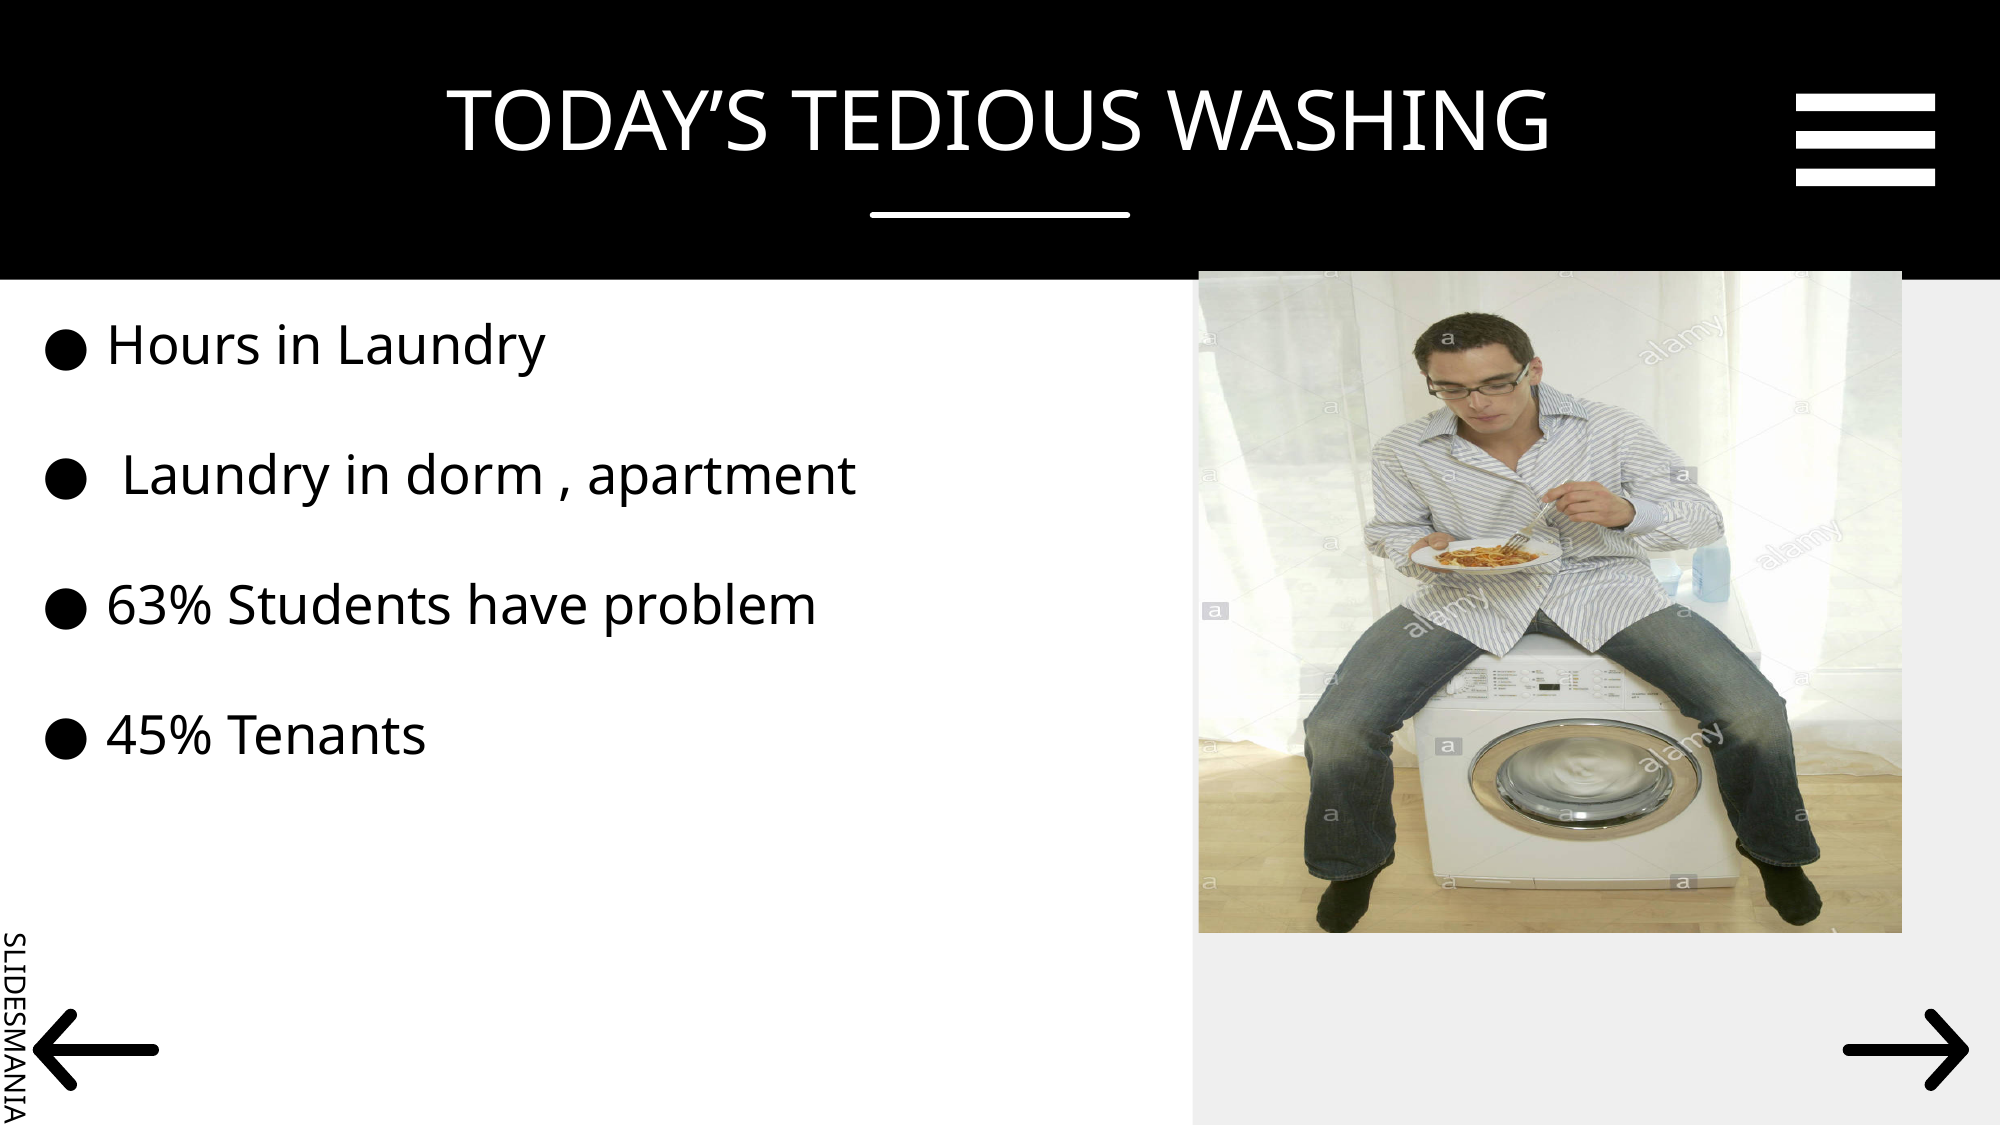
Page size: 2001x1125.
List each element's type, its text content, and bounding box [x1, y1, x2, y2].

text_box [1728, 0, 2000, 272]
text_box [1889, 994, 2000, 1120]
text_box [38, 1014, 153, 1085]
title TODAY’S TEDIOUS WASHING [68, 47, 1728, 173]
picture [1198, 271, 1903, 933]
text_box Hours in Laundry Laundry in dorm , apartment 63% Students have problem 45% Tenants Hesen, Li, and Luo Ying. “Laundry Model, and Tried to Change and Solve the Status Quo and Problems of Laundry. [16, 295, 1889, 1125]
text_box [0, 994, 16, 1120]
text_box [1848, 1014, 1963, 1085]
